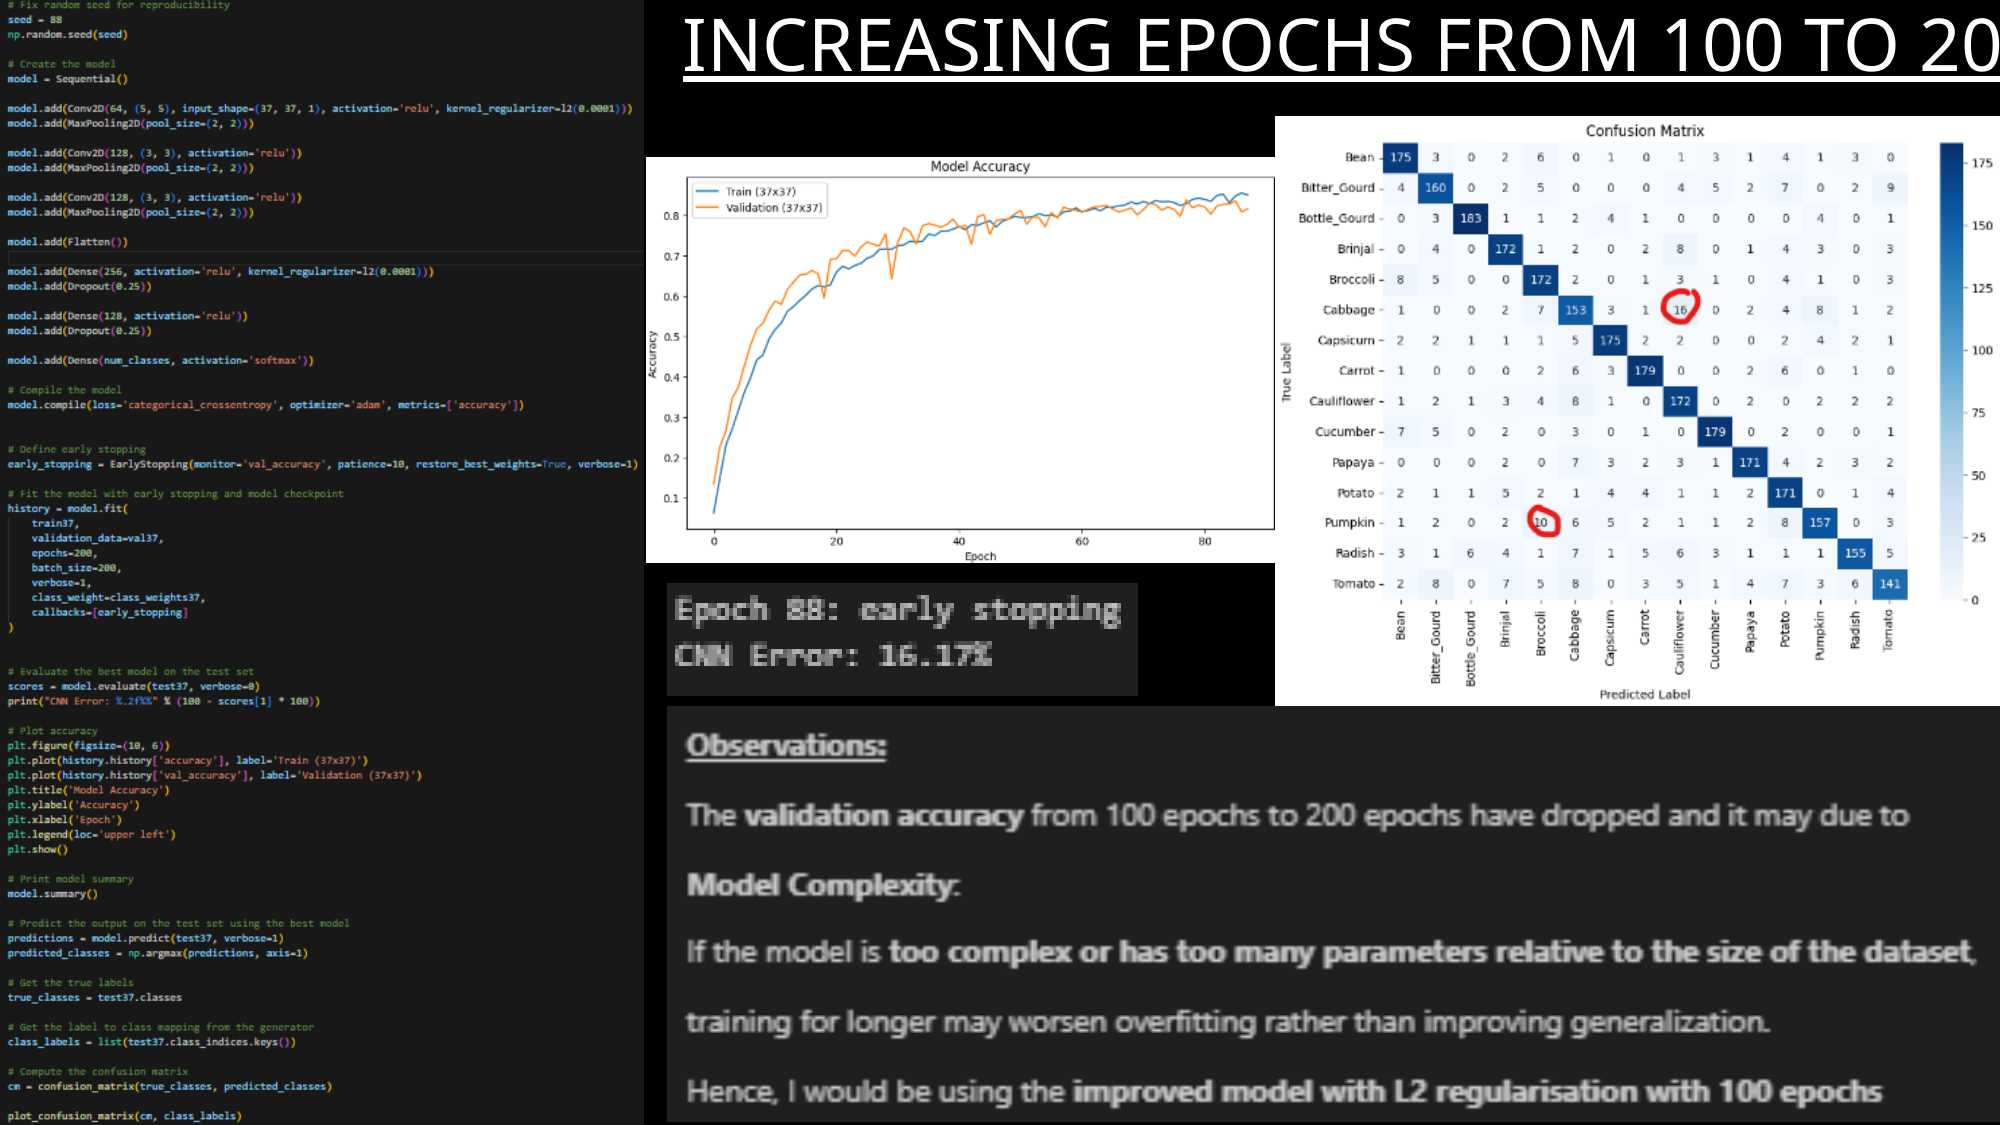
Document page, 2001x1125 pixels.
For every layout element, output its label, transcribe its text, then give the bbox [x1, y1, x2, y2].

picture [0, 0, 2000, 1125]
title Increasing epochs from 100 to 200 [667, 66, 2000, 95]
